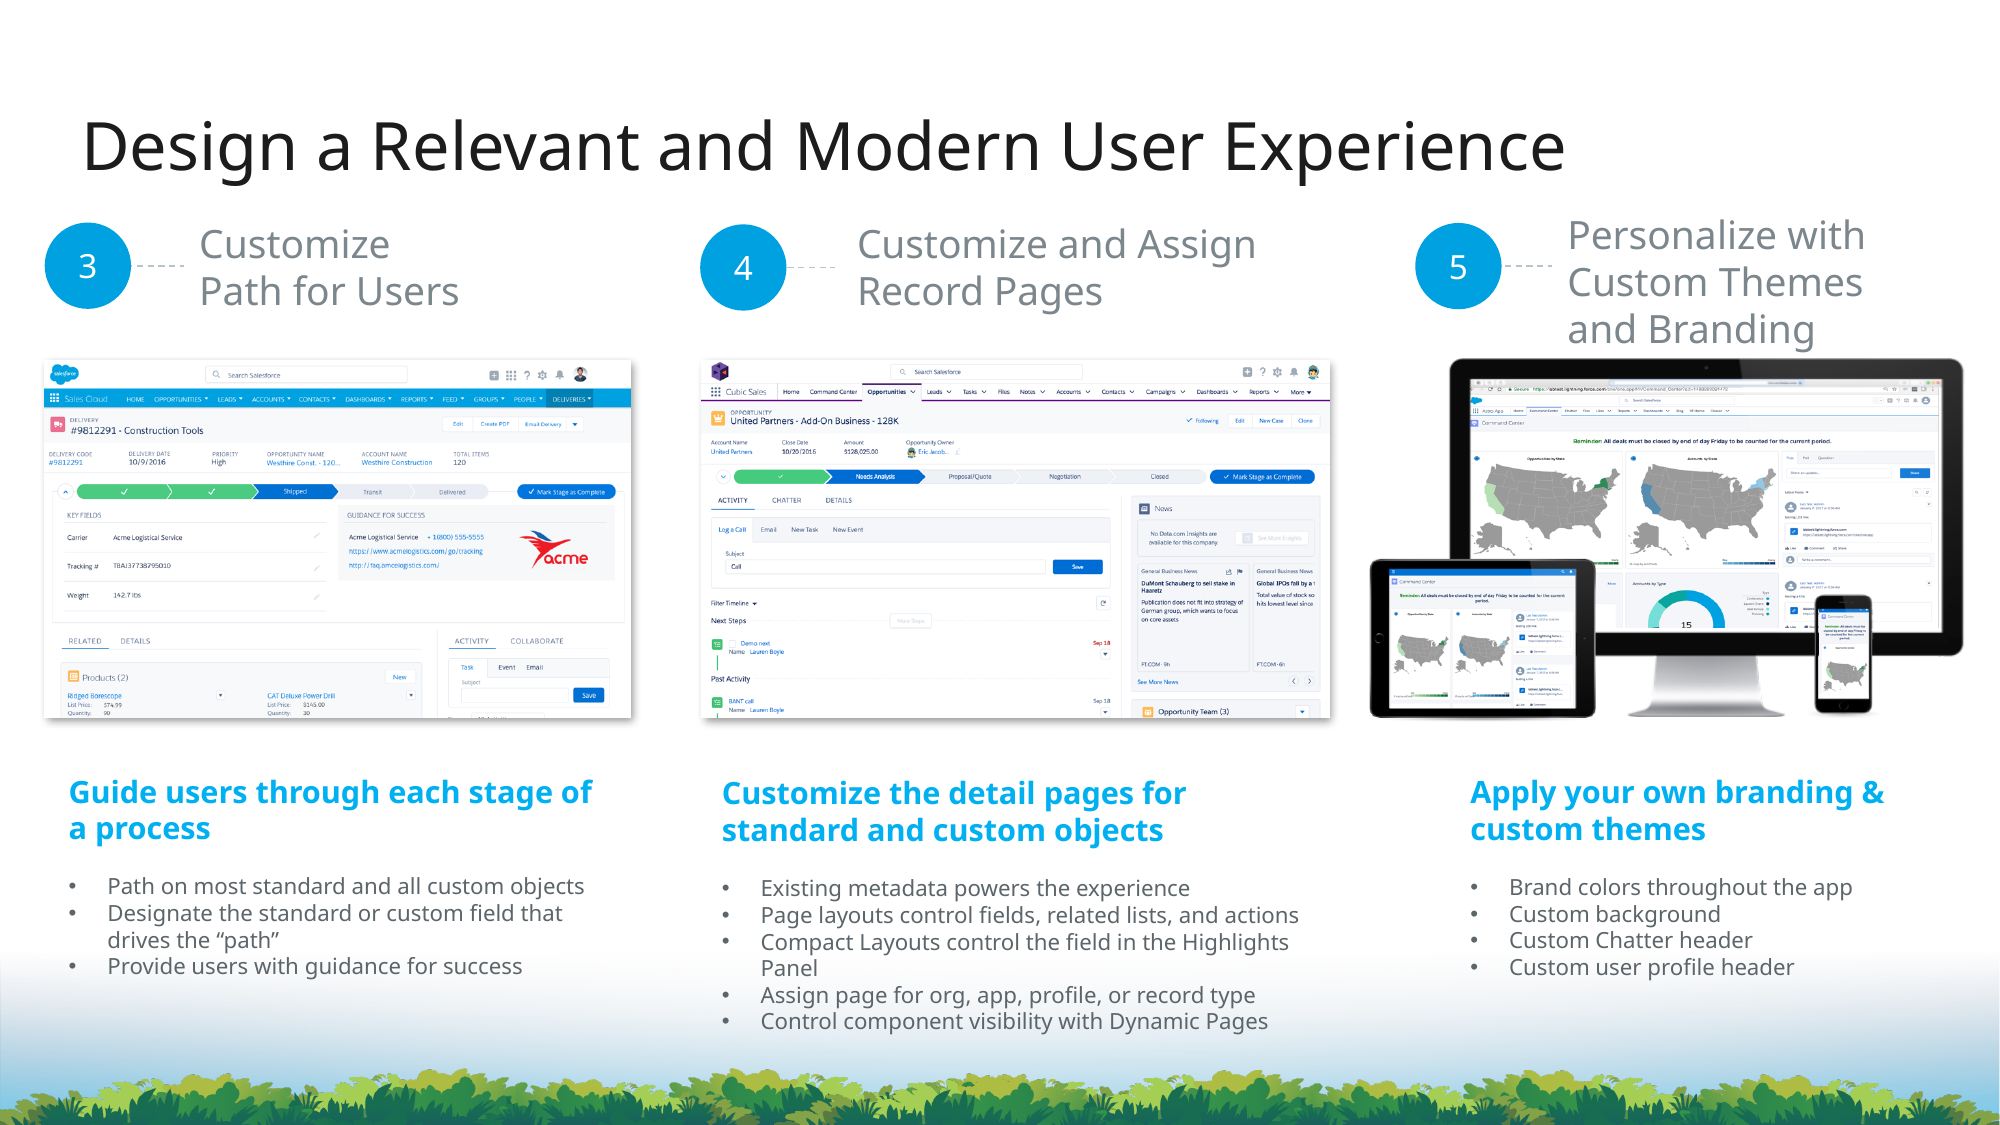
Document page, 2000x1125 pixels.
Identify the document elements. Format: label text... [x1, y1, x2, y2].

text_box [44, 222, 185, 310]
text_box Personalize with Custom Themes and Branding [1552, 203, 1938, 310]
text_box Apply your own branding & custom themes Brand colors throughout the app Custom background Custom Chatter header Custom user profile header [1455, 777, 1936, 1039]
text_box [1362, 357, 1967, 725]
text_box Customize the detail pages for standard and custom objects Existing metadata powers the experience Page layouts control fields, related lists, and actions Compact Layouts control the field in the Highlights Panel Assign page for org, app, profile, or record type Control component visibility with Dynamic Pages [706, 774, 1343, 1035]
picture [0, 188, 2000, 1125]
text_box Customize Path for Users [184, 212, 491, 273]
text_box Customize and Assign Record Pages [842, 212, 1343, 364]
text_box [699, 224, 836, 311]
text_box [1414, 222, 1553, 310]
title Design a Relevant and Modern User Experience [81, 22, 1894, 186]
text_box Guide users through each stage of a process Path on most standard and all custom objects Designate the standard or custom field that drives the “path” Provide users with guidance for success [53, 775, 618, 977]
